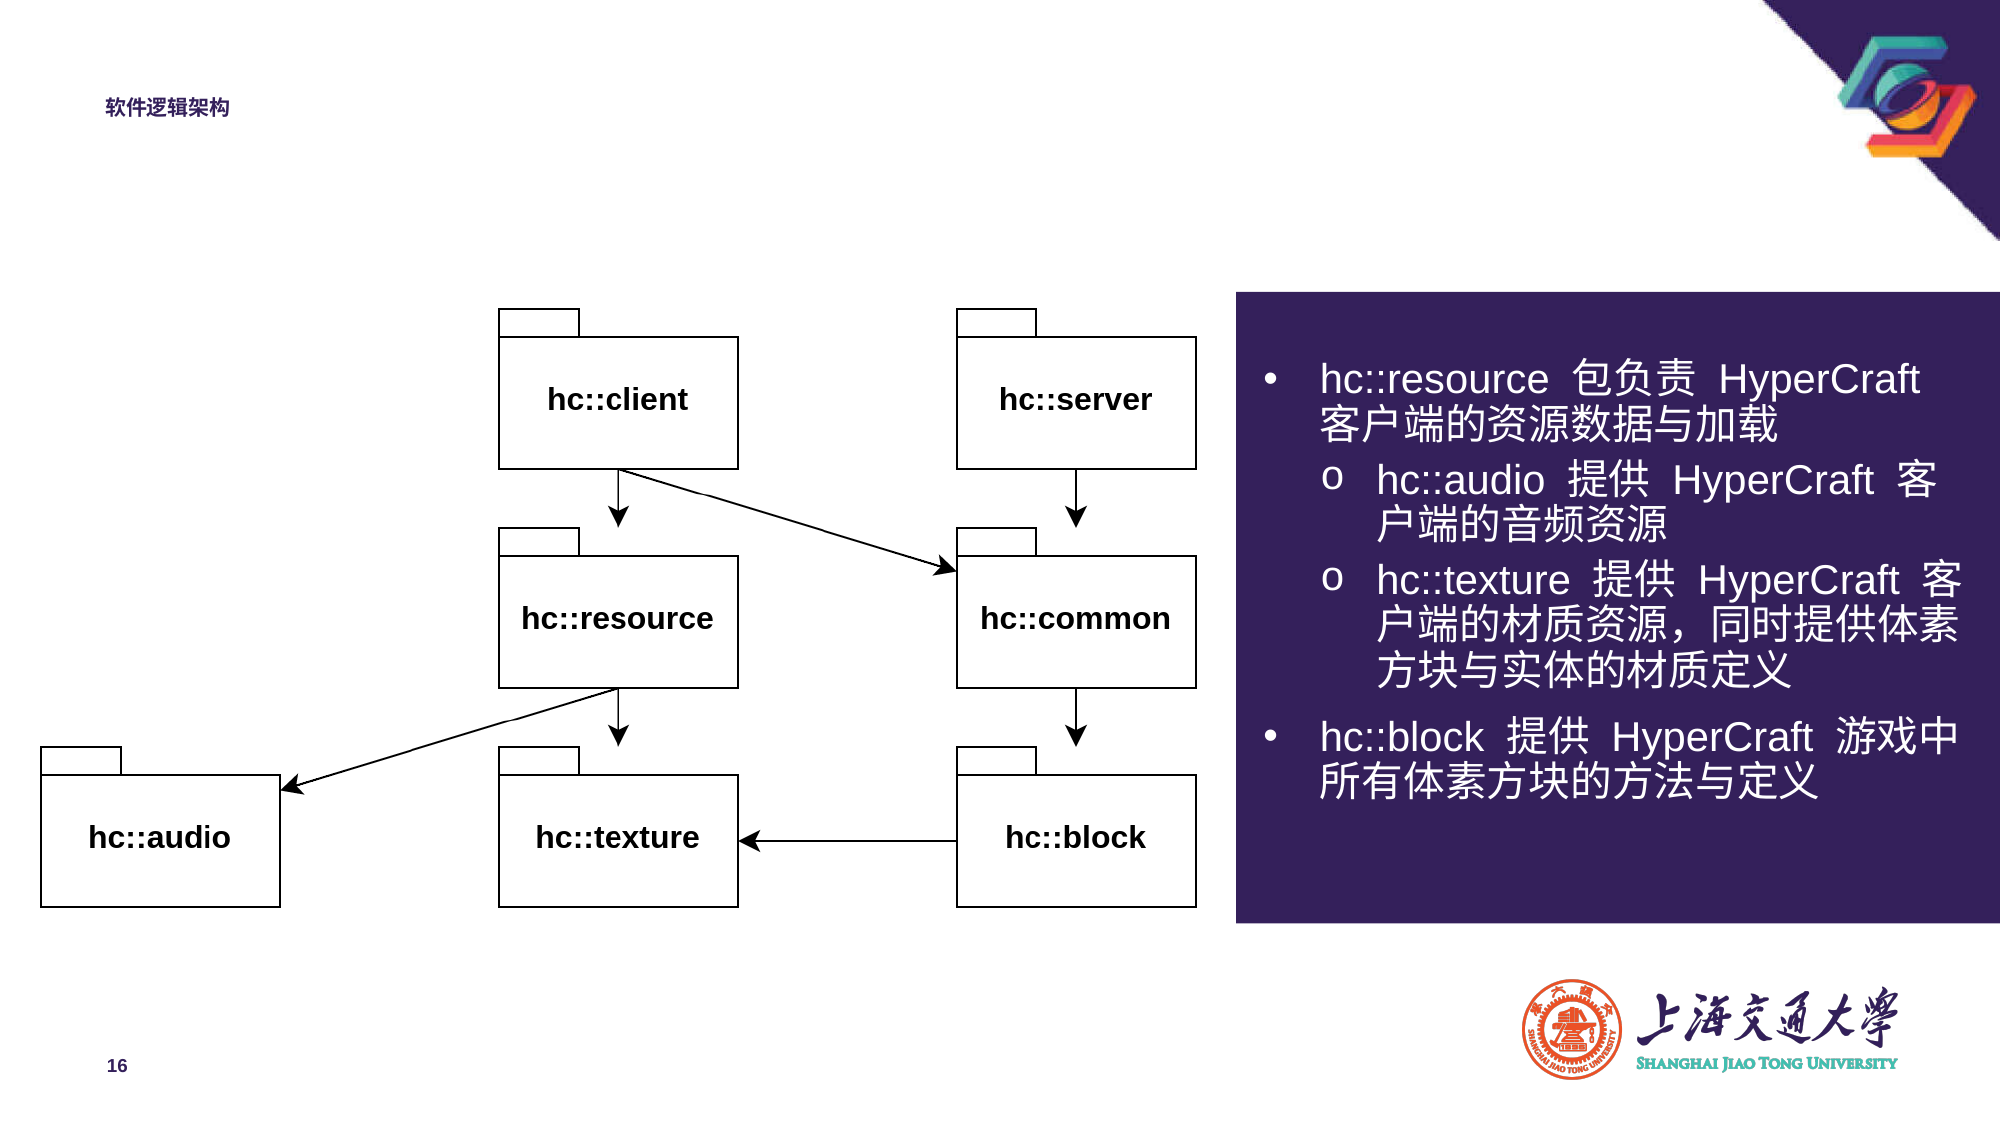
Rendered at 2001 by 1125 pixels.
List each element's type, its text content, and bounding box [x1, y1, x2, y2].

slide_number 16 [106, 1034, 179, 1095]
picture [0, 0, 2000, 1125]
title 软件逻辑架构 [105, 22, 1749, 195]
list hc::resource 包负责 HyperCraft 客户端的资源数据与加载 hc::audio 提供 HyperCraft 客户端的音频资源 hc::texture 提供 HyperCraft 客户端的材质资源，同时提供体素方块与实体的材质定义 hc::block 提供 HyperCraft 游戏中所有体素方块的方法与定义 [1248, 350, 1985, 886]
